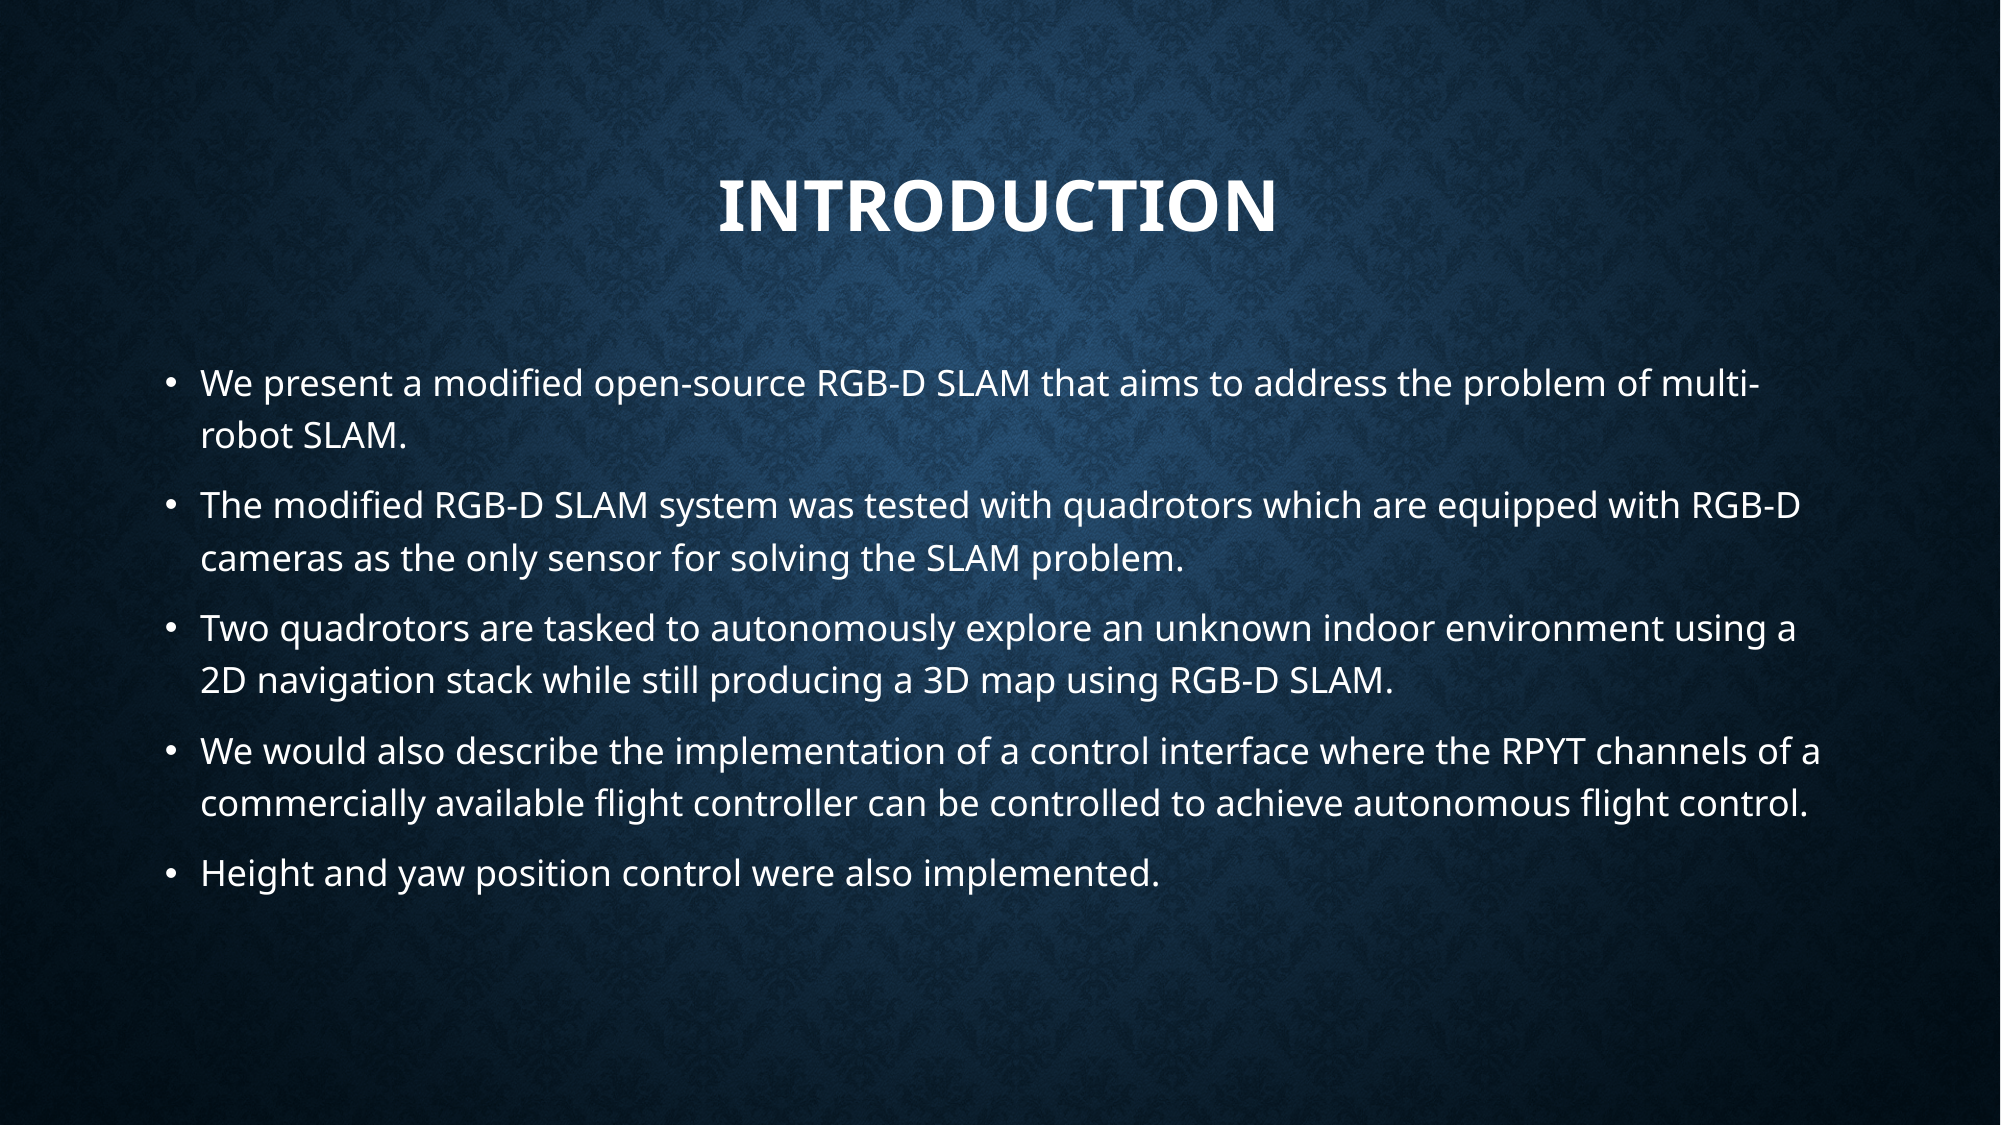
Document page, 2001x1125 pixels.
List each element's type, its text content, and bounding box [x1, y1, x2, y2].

list We present a modified open-source RGB-D SLAM that aims to address the problem of multi-robot SLAM. The modified RGB-D SLAM system was tested with quadrotors which are equipped with RGB-D cameras as the only sensor for solving the SLAM problem. Two quadrotors are tasked to autonomously explore an unknown indoor environment using a 2D navigation stack while still producing a 3D map using RGB-D SLAM. We would also describe the implementation of a control interface where the RPYT channels of a commercially available flight controller can be controlled to achieve autonomous flight control. Height and yaw position control were also implemented. [149, 343, 1849, 950]
title Introduction [149, 99, 1849, 318]
